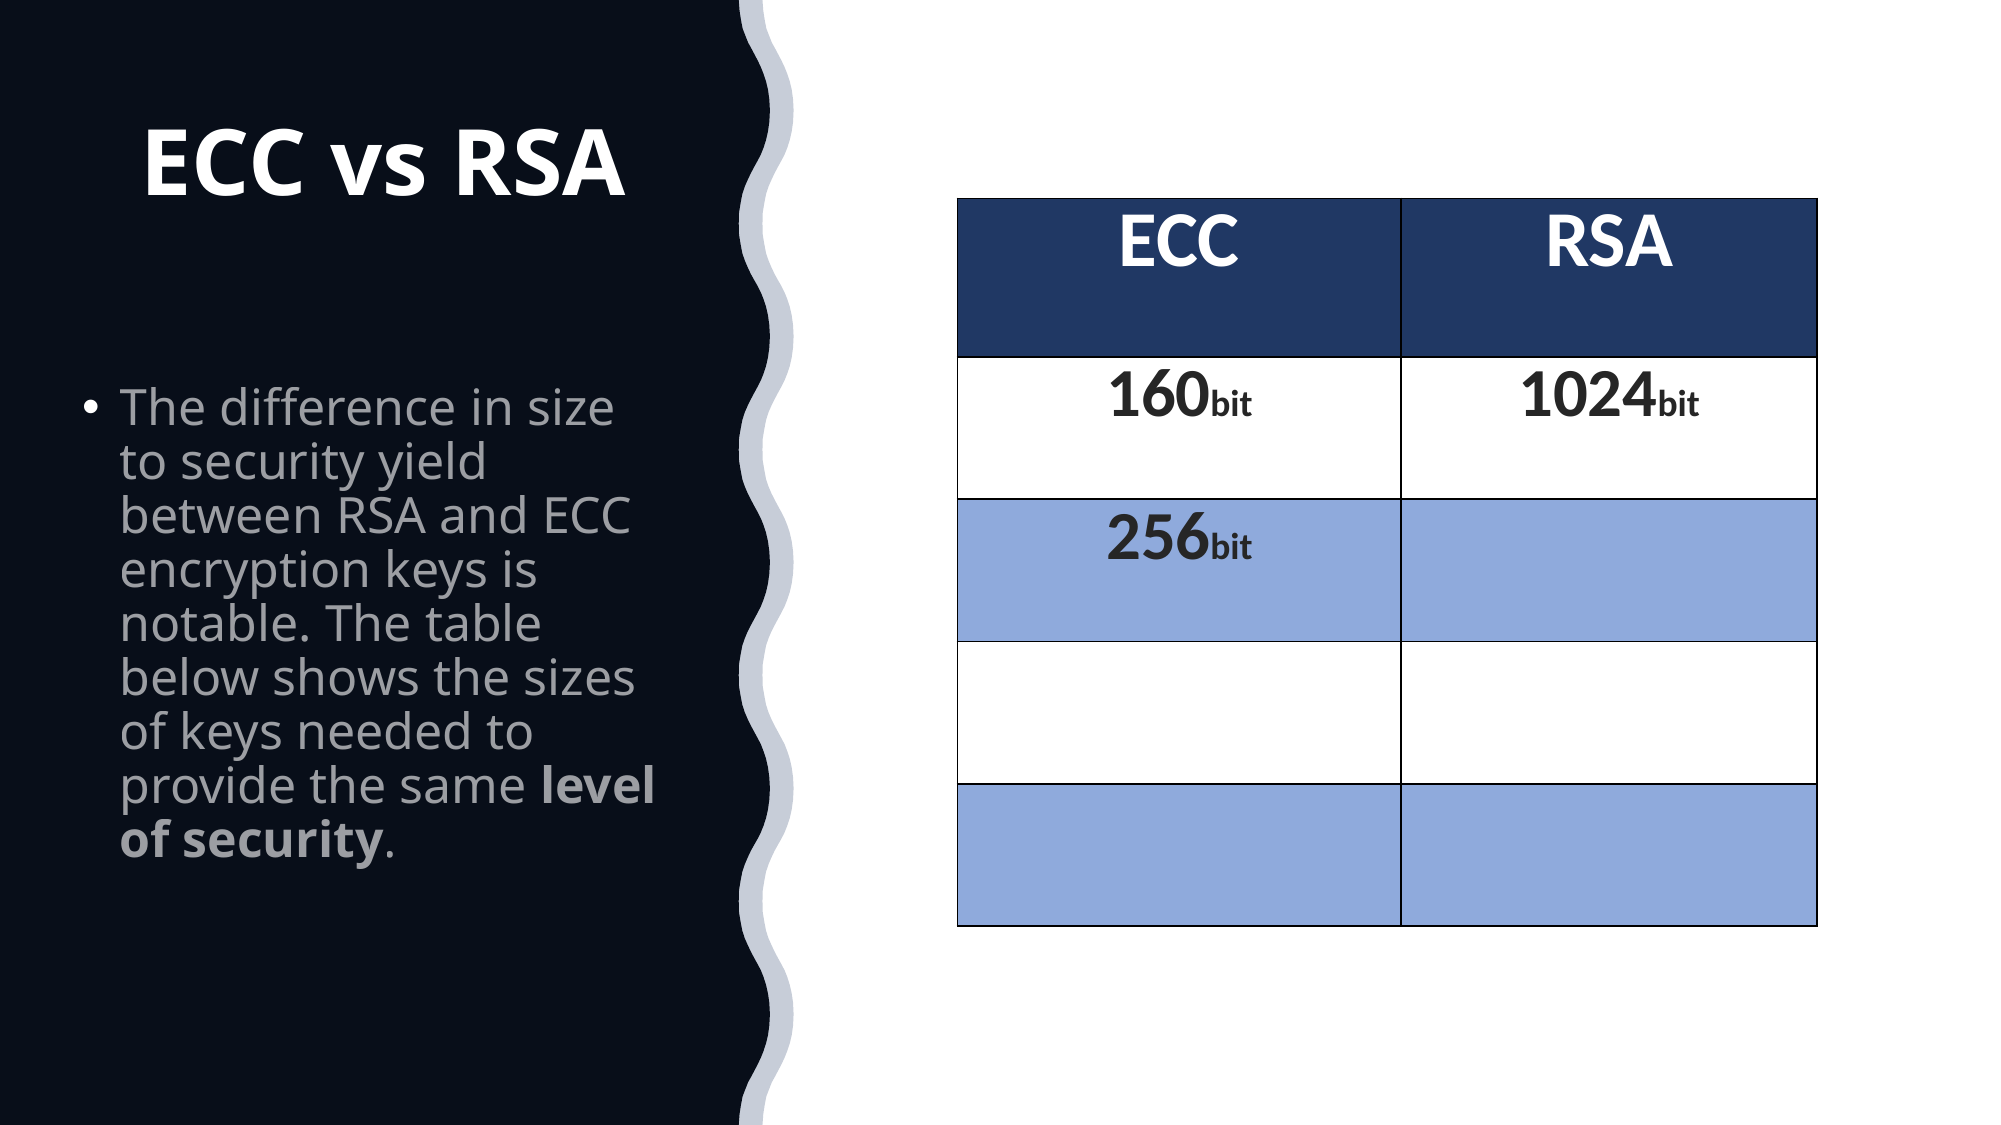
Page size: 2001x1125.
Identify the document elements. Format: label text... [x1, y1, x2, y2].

table_cell [1402, 642, 1816, 783]
table_header RSA [1402, 199, 1816, 356]
table_cell [958, 785, 1400, 925]
list The difference in size to security yield between RSA and ECC encryption keys is notable. The table below shows the sizes of keys needed to provide the same level of security. [67, 375, 681, 1006]
table_cell [958, 642, 1400, 783]
table_cell [1402, 500, 1816, 641]
text_box [0, 0, 795, 1125]
text_box [764, 0, 2000, 1125]
table_cell [1402, 785, 1816, 925]
table_header ECC [958, 199, 1400, 356]
table_cell 1024bit [1402, 358, 1816, 498]
table_cell 256bit [958, 500, 1400, 641]
title ECC vs RSA [125, 108, 681, 354]
table_cell 160bit [958, 358, 1400, 498]
